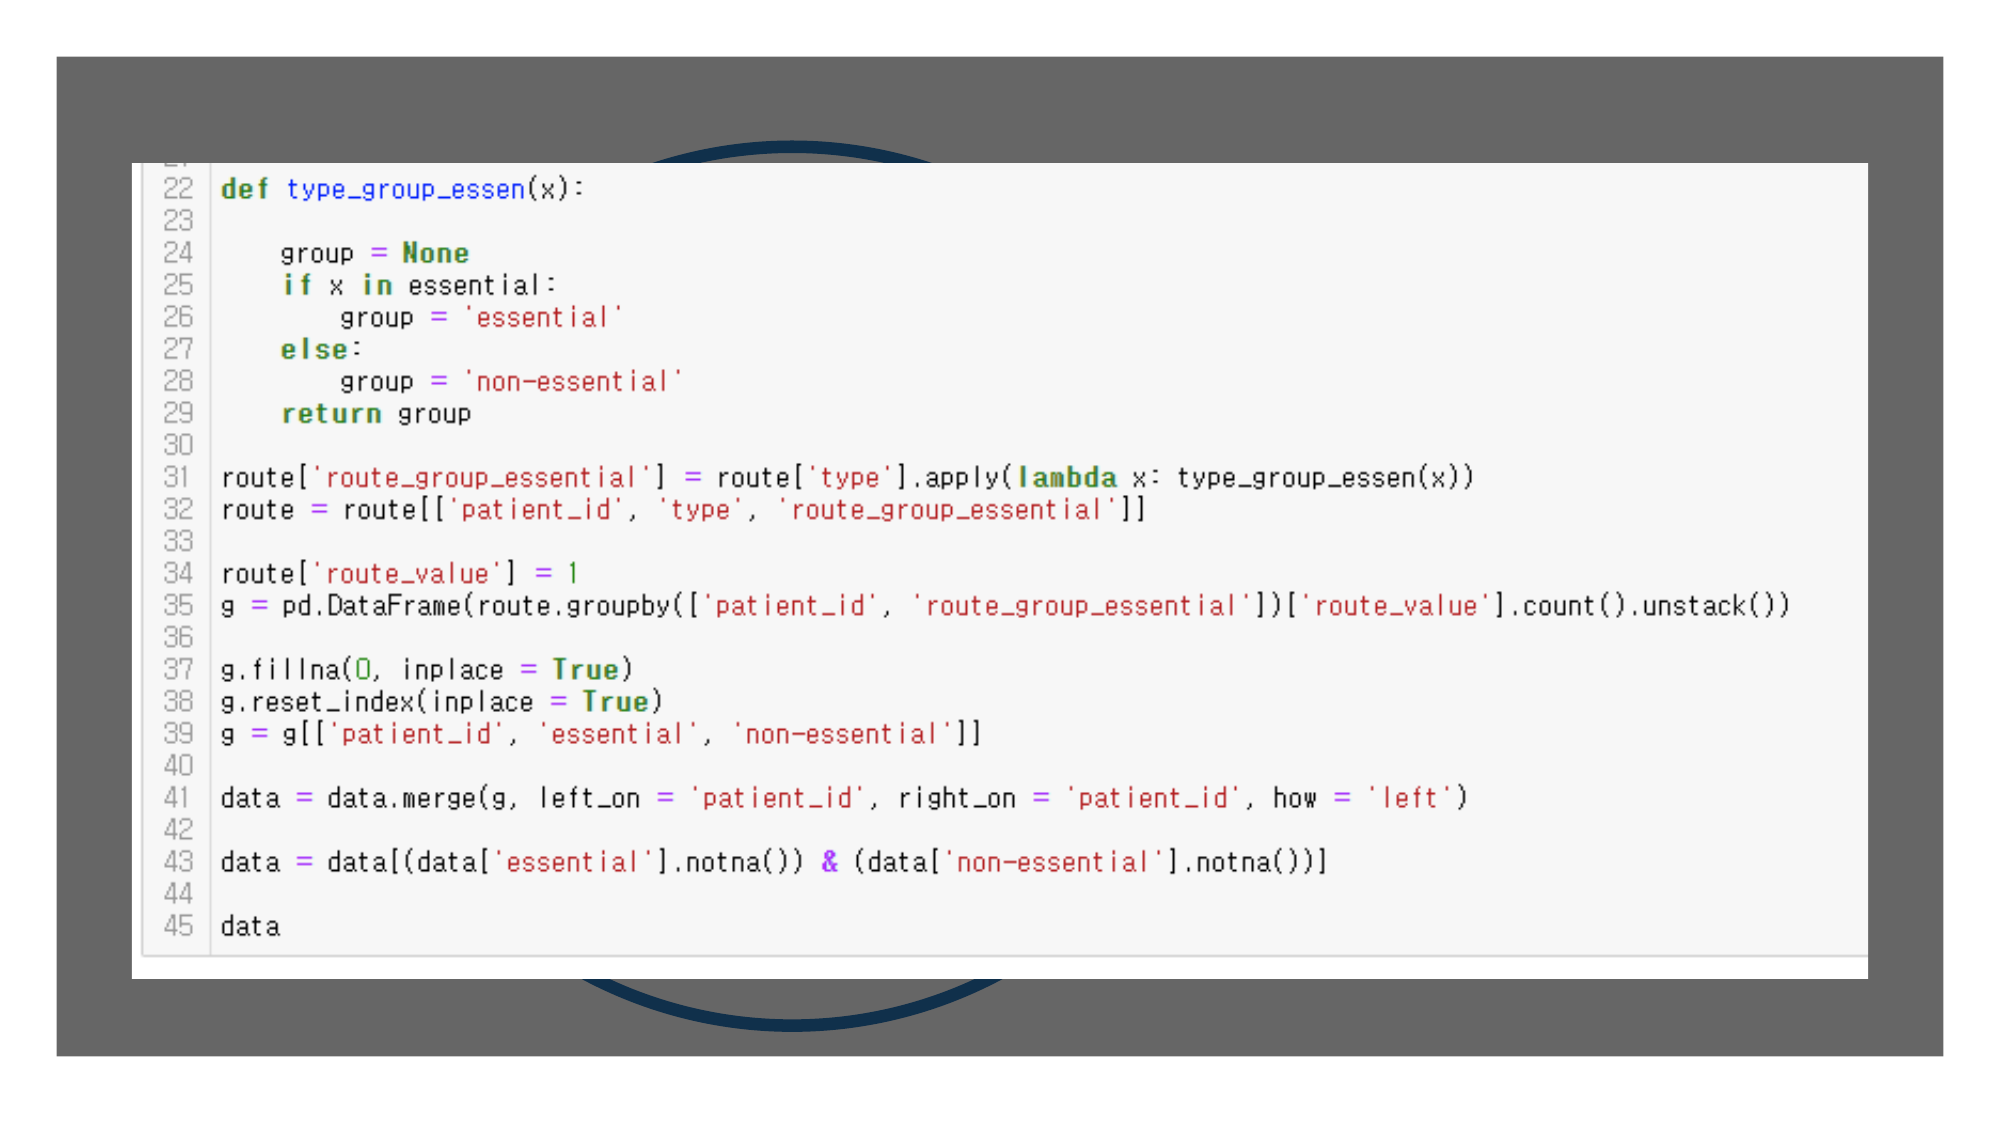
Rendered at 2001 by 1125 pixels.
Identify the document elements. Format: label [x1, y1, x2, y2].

text_box [56, 56, 1944, 1057]
